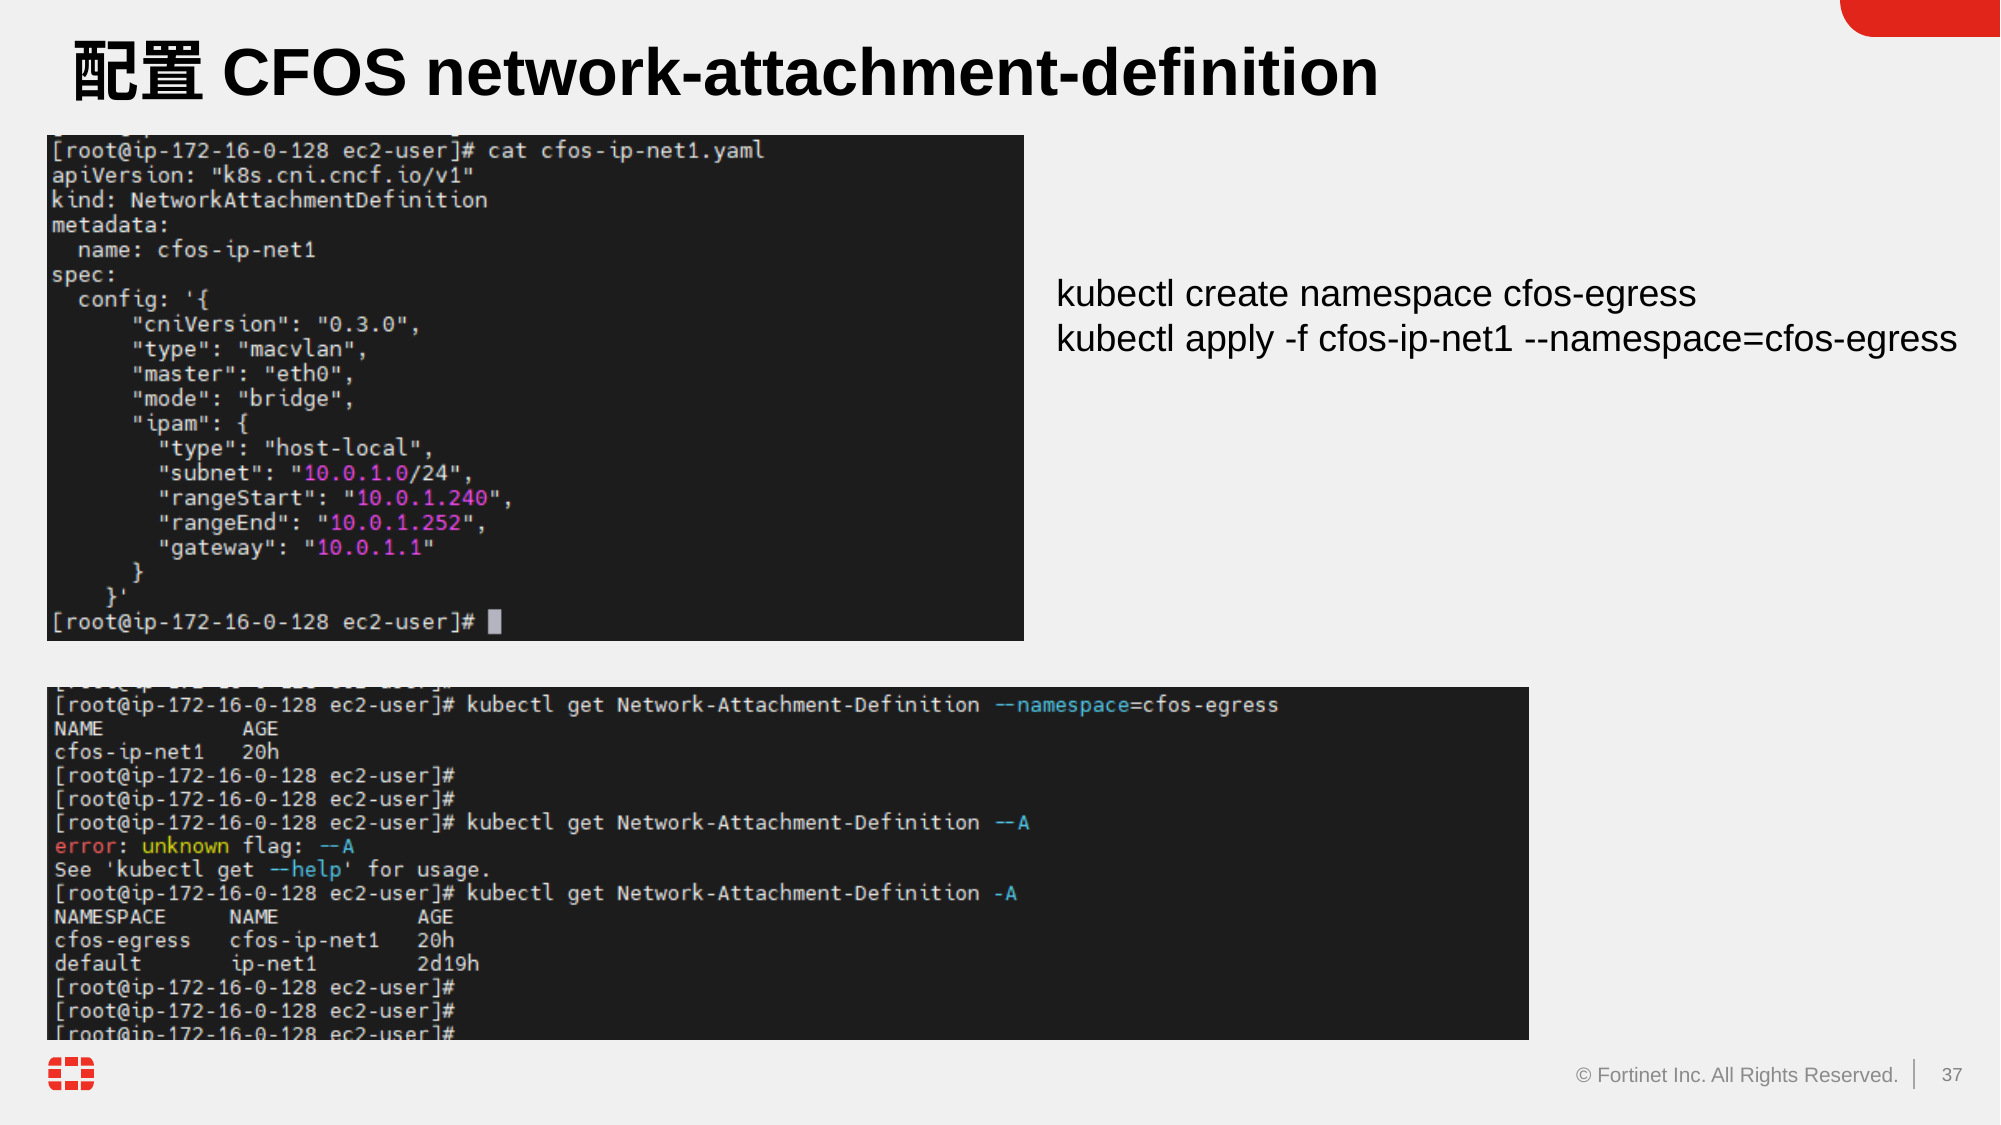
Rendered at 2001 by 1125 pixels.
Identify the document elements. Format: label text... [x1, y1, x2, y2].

picture [47, 135, 1024, 641]
text_box kubectl create namespace cfos-egress kubectl apply -f cfos-ip-net1 --namespace=cfos-egress [1041, 261, 2000, 457]
picture [47, 687, 1529, 1040]
title 配置CFOS network-attachment-definition [57, 30, 1783, 118]
